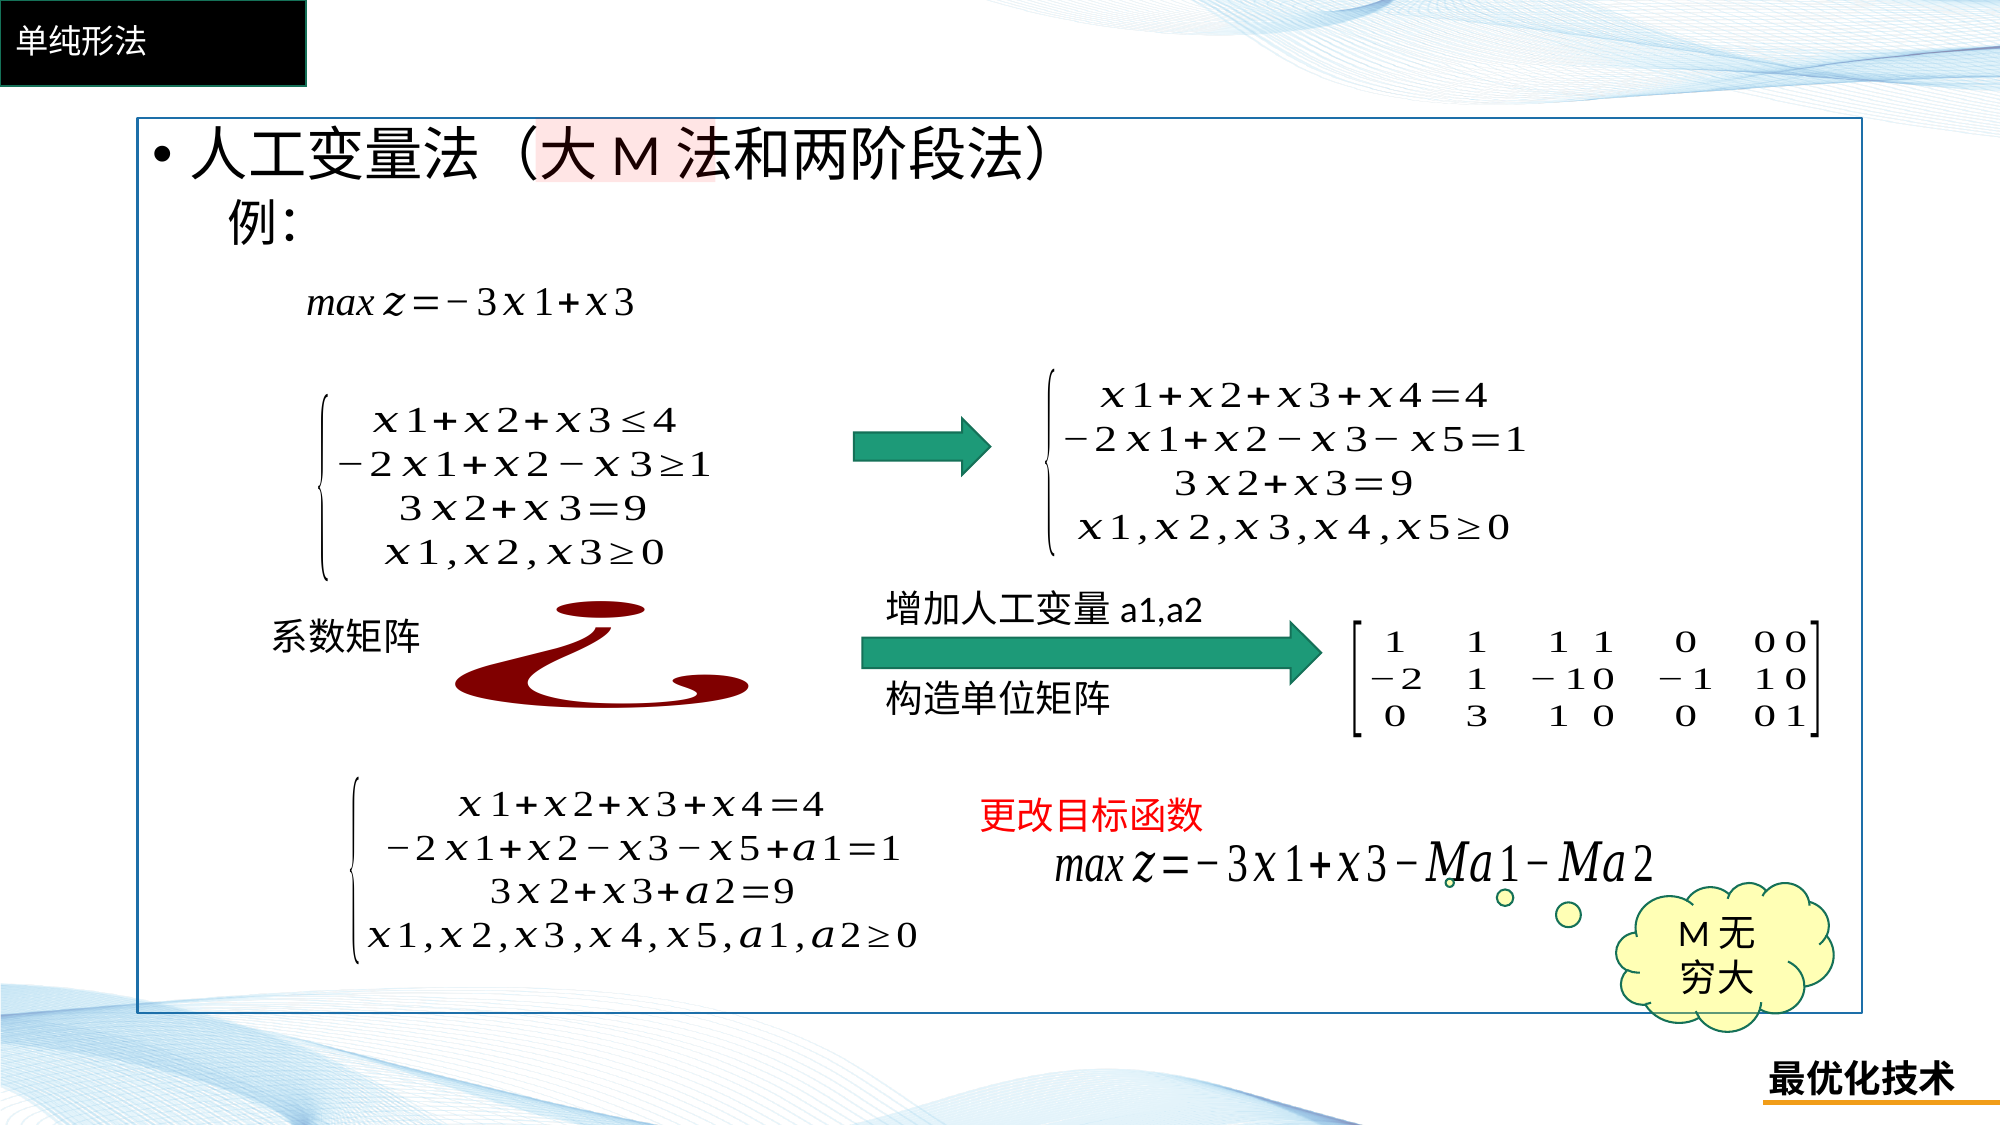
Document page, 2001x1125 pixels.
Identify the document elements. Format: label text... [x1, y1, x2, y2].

picture [2, 977, 1590, 1125]
list 人工变量法（大M法和两阶段法） 例： [136, 117, 1863, 1014]
picture [885, 1, 1999, 148]
text_box [535, 117, 716, 183]
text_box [862, 577, 1824, 743]
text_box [853, 366, 1529, 558]
text_box 更改目标函数 [964, 784, 1220, 845]
text_box M无穷大 [1444, 877, 1455, 888]
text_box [255, 590, 821, 715]
text_box M无穷大 [1555, 901, 1582, 929]
text_box M无穷大 [1615, 881, 1835, 1033]
title 单纯形法 [0, 0, 1725, 86]
text_box M无穷大 [1495, 888, 1515, 908]
